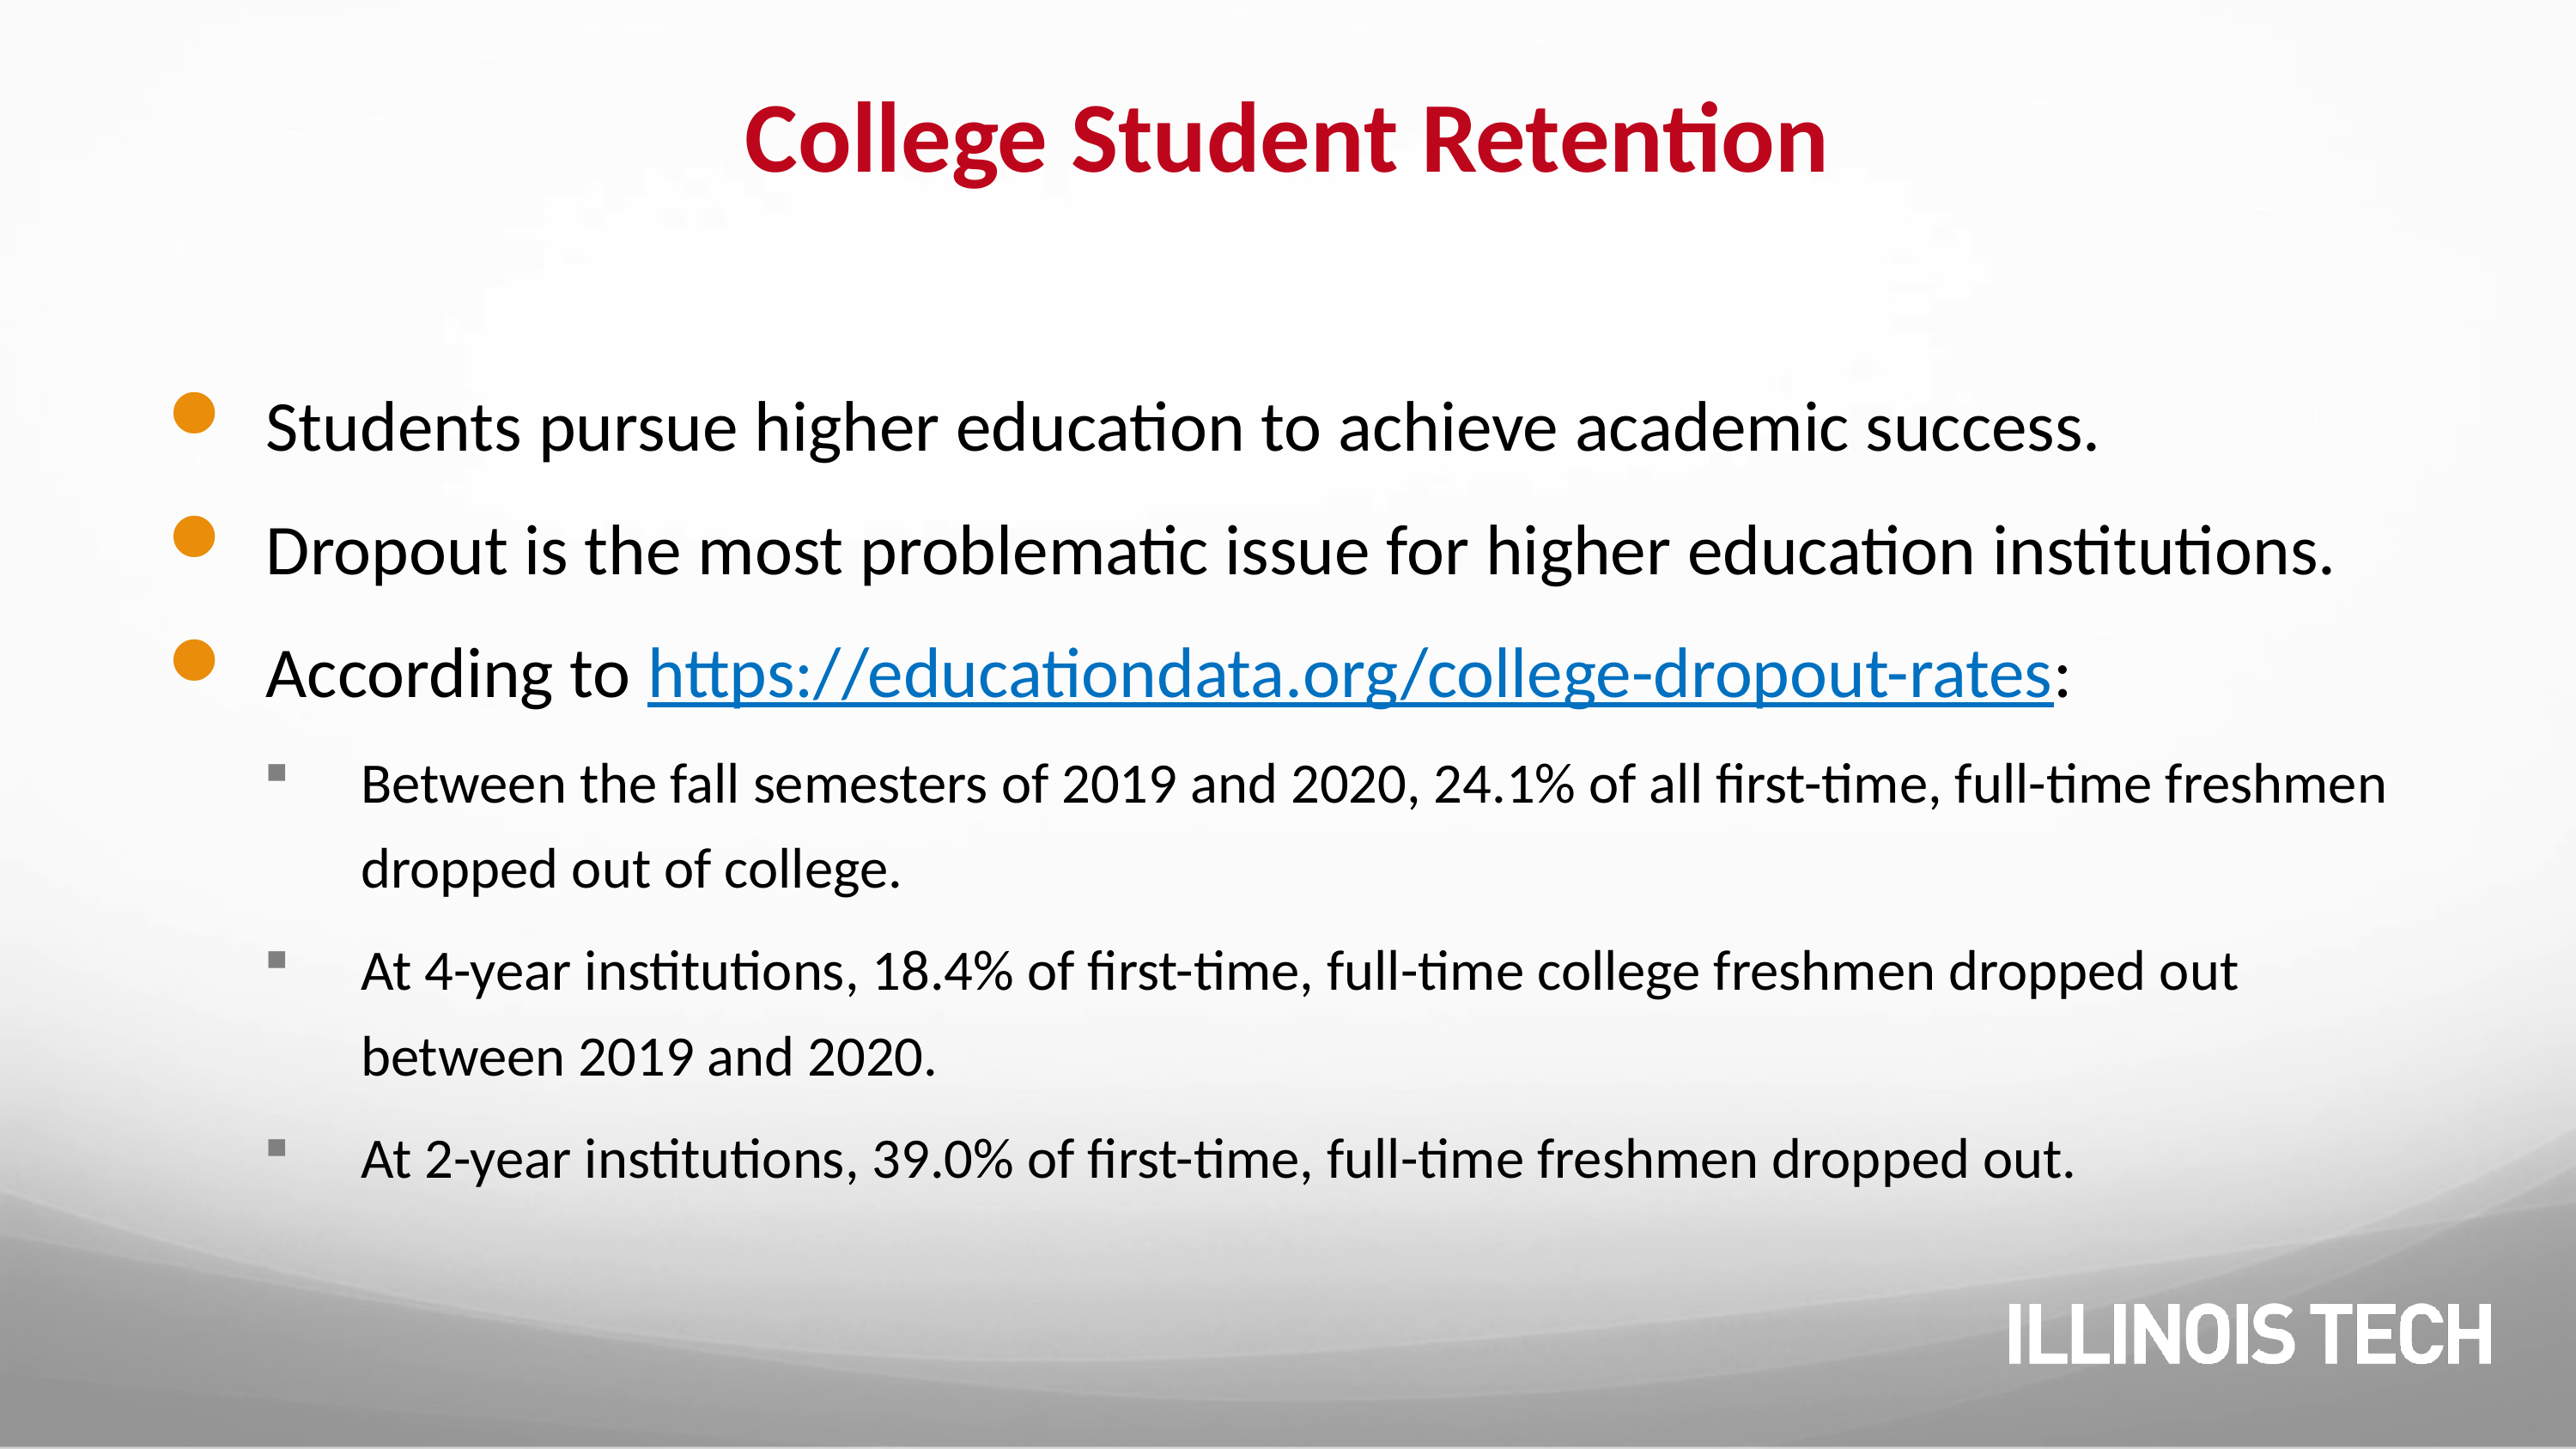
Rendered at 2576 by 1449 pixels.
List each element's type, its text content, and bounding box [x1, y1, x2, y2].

picture [0, 0, 2576, 1449]
title College Student Retention [155, 22, 2421, 241]
list Students pursue higher education to achieve academic success. Dropout is the most problematic issue for higher education institutions. According to https://educationdata.org/college-dropout-rates: Between the fall semesters of 2019 and 2020, 24.1% of all first-time, full-time freshmen dropped out of college. At 4-year institutions, 18.4% of first-time, full-time college freshmen dropped out between 2019 and 2020. At 2-year institutions, 39.0% of first-time, full-time freshmen dropped out. [155, 288, 2421, 1259]
